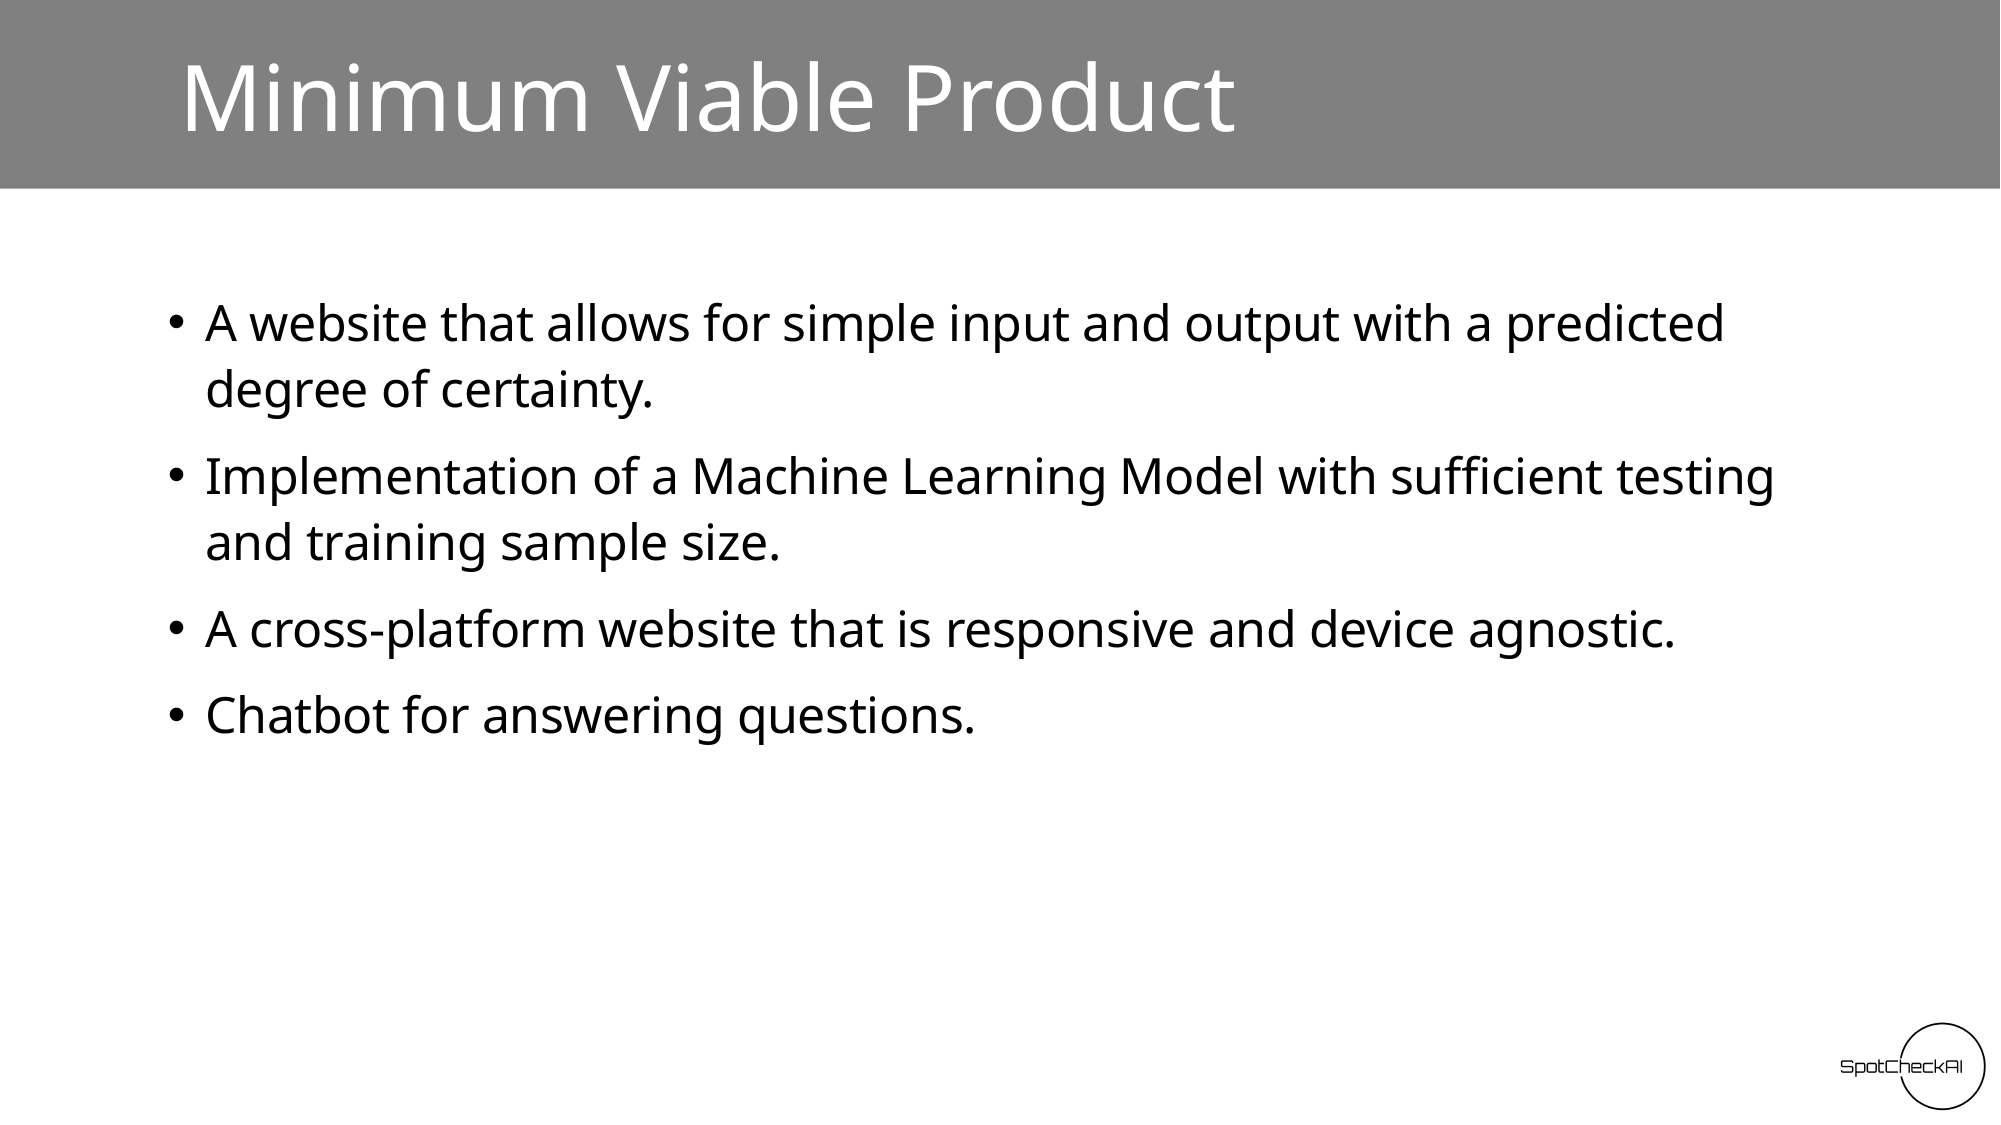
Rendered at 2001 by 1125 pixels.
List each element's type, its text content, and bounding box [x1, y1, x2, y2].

list A website that allows for simple input and output with a predicted degree of certainty. Implementation of a Machine Learning Model with sufficient testing and training sample size. A cross-platform website that is responsive and device agnostic. Chatbot for answering questions. [152, 278, 1848, 986]
picture [1837, 1020, 1989, 1114]
title Minimum Viable Product [164, 31, 1710, 159]
